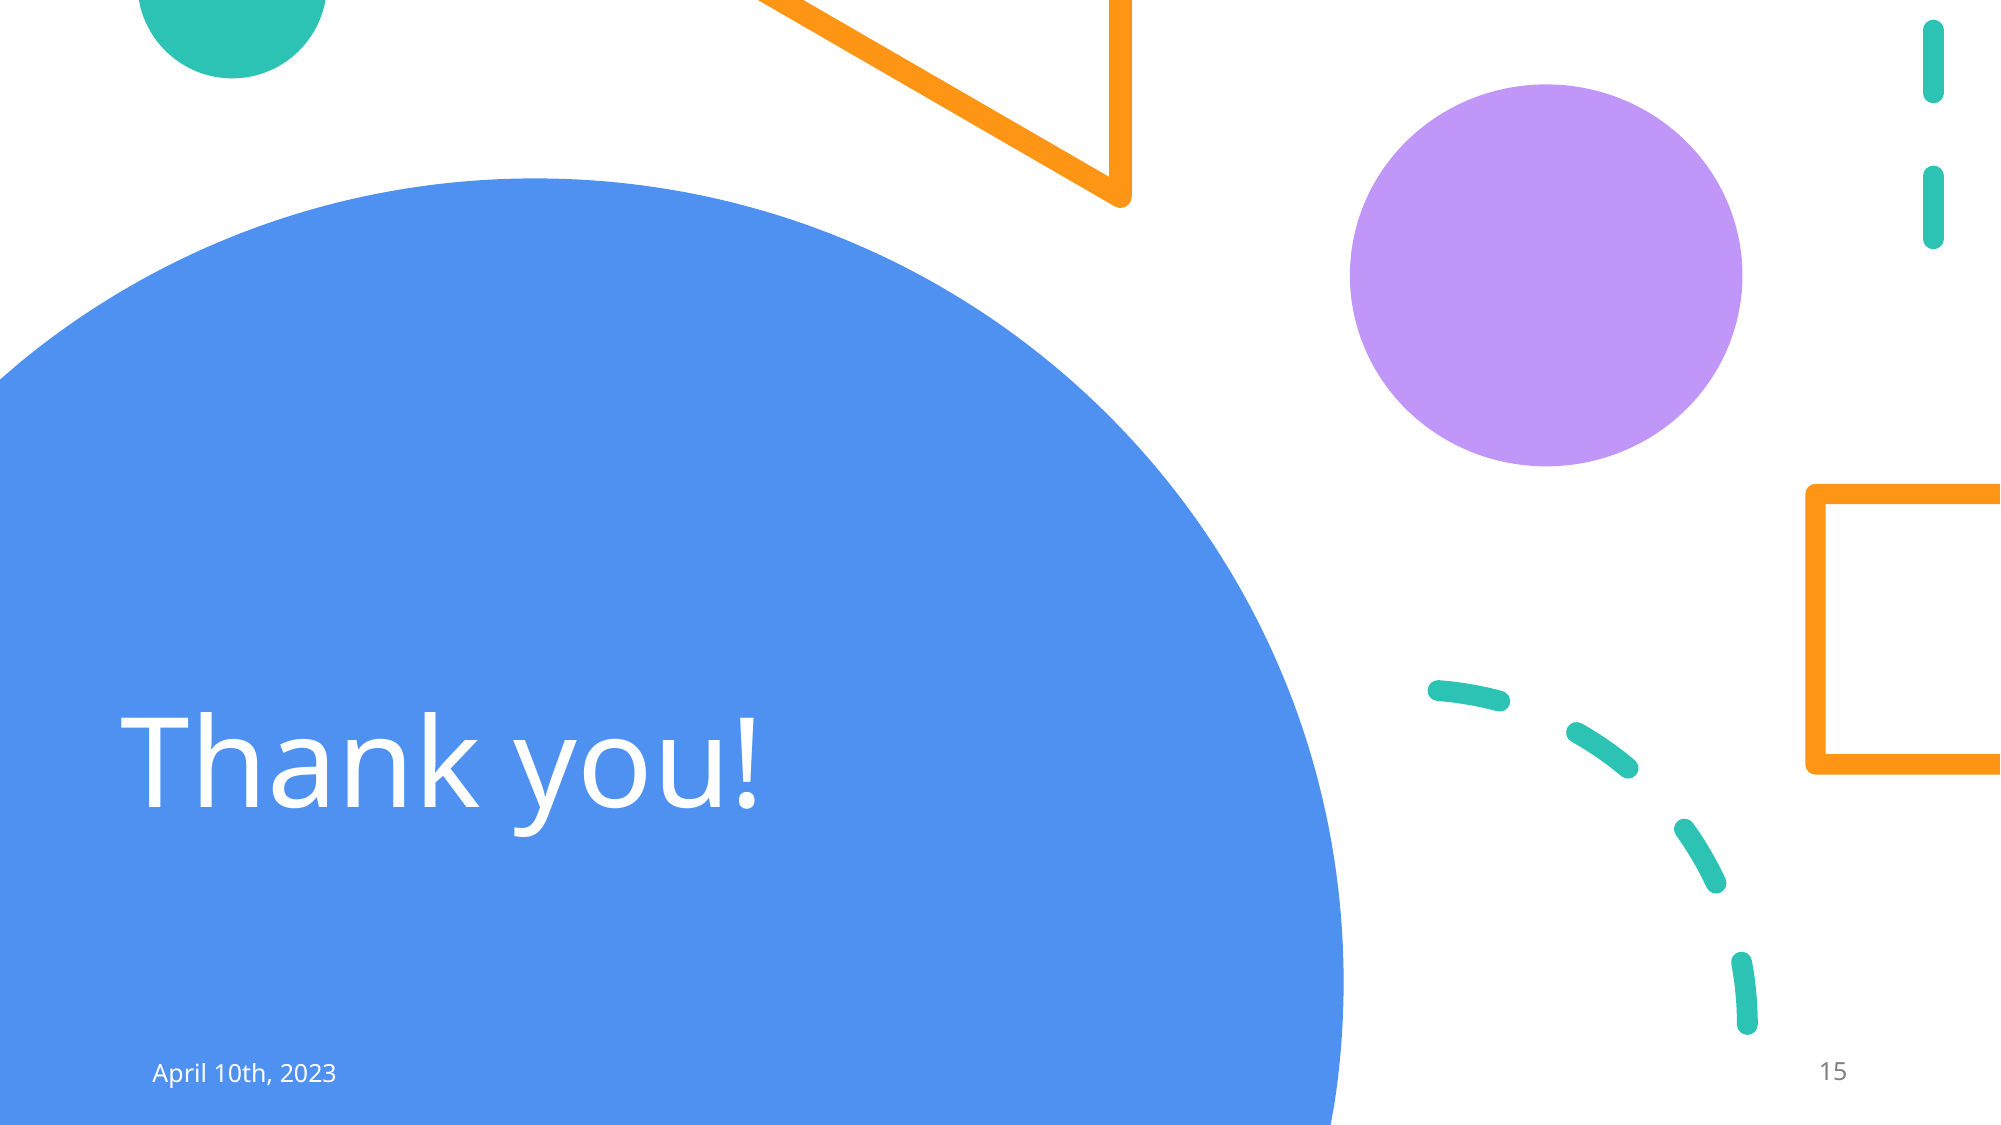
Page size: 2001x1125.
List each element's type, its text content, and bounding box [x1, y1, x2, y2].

text_box [0, 0, 2000, 1125]
text_box [757, 0, 1132, 208]
text_box [1412, 689, 1748, 1026]
title Thank you! [105, 450, 1187, 842]
text_box [1805, 483, 2000, 775]
text_box [1348, 83, 1744, 468]
text_box [138, 0, 327, 80]
text_box [0, 177, 1345, 1125]
slide_number 15 [1674, 1042, 1863, 1103]
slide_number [137, 1042, 546, 1103]
